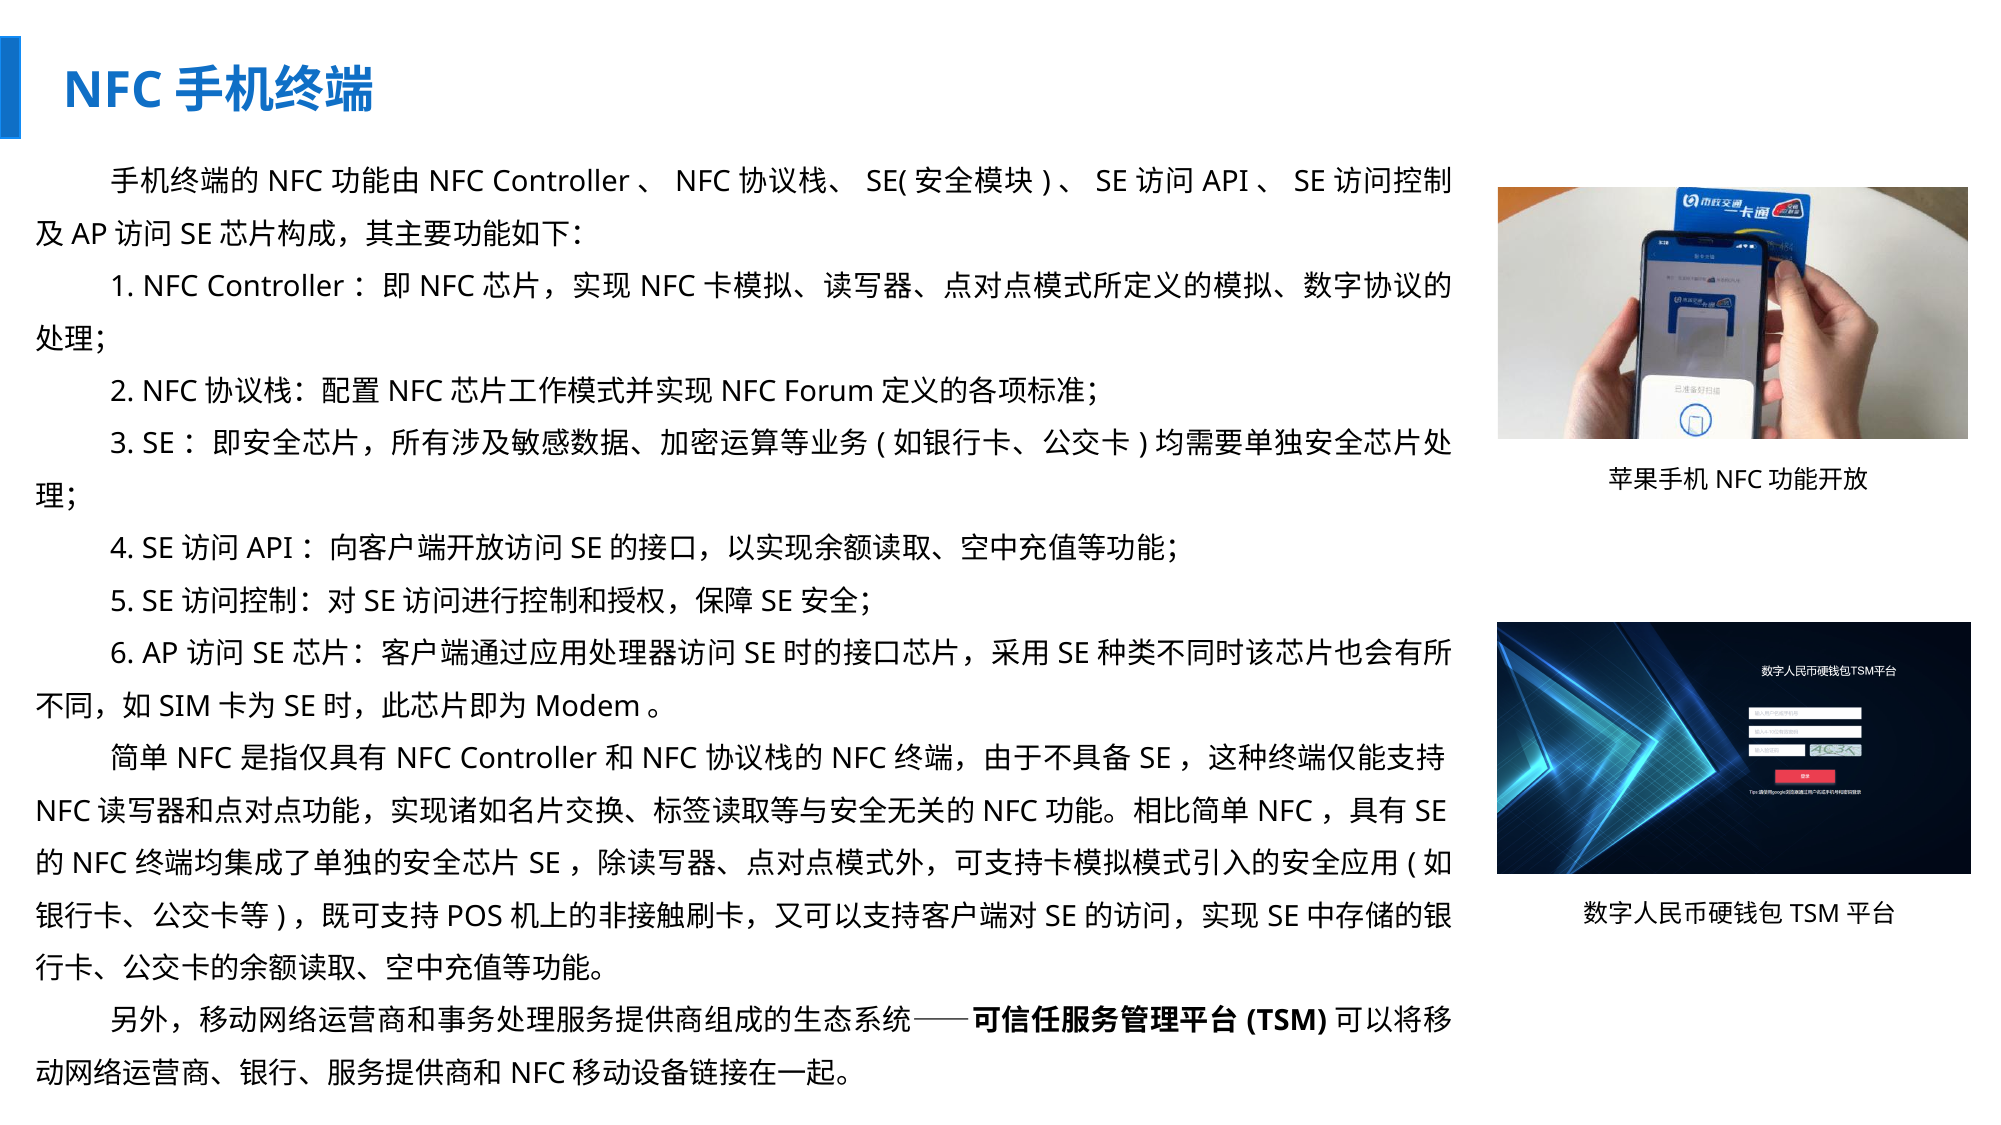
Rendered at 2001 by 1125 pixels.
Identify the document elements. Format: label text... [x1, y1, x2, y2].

text_box NFC手机终端 [48, 49, 699, 125]
text_box 苹果手机NFC功能开放 [1538, 439, 1928, 503]
picture [1497, 187, 1968, 439]
text_box 数字人民币硬钱包TSM平台 [1539, 874, 1929, 938]
picture [1497, 622, 1971, 874]
text_box [0, 36, 21, 139]
text_box 手机终端的NFC功能由NFC Controller、NFC协议栈、SE(安全模块)、SE访问API、SE访问控制及AP访问SE芯片构成，其主要功能如下： 1. NFC Controller：即NFC芯片，实现NFC卡模拟、读写器、点对点模式所定义的模拟、数字协议的处理； 2. NFC协议栈：配置NFC芯片工作模式并实现NFC Forum定义的各项标准； 3. SE：即安全芯片，所有涉及敏感数据、加密运算等业务(如银行卡、公交卡)均需要单独安全芯片处理； 4. SE访问API：向客户端开放访问SE的接口，以实现余额读取、空中充值等功能； 5. SE访问控制：对SE访问进行控制和授权，保障SE安全； 6. AP访问SE芯片：客户端通过应用处理器访问SE时的接口芯片，采用SE种类不同时该芯片也会有所不同，如SIM卡为SE时，此芯片即为Modem。 简单NFC是指仅具有NFC Controller和NFC协议栈的NFC终端，由于不具备SE，这种终端仅能支持NFC读写器和点对点功能，实现诸如名片交换、标签读取等与安全无关的NFC功能。相比简单NFC，具有SE的NFC终端均集成了单独的安全芯片SE，除读写器、点对点模式外，可支持卡模拟模式引入的安全应用(如银行卡、公交卡等)，既可支持POS机上的非接触刷卡，又可以支持客户端对SE的访问，实现SE中存储的银行卡、公交卡的余额读取、空中充值等功能。 另外，移动网络运营商和事务处理服务提供商组成的生态系统——可信任服务管理平台(TSM)可以将移动网络运营商、银行、服务提供商和NFC移动设备链接在一起。 [20, 137, 1468, 1115]
